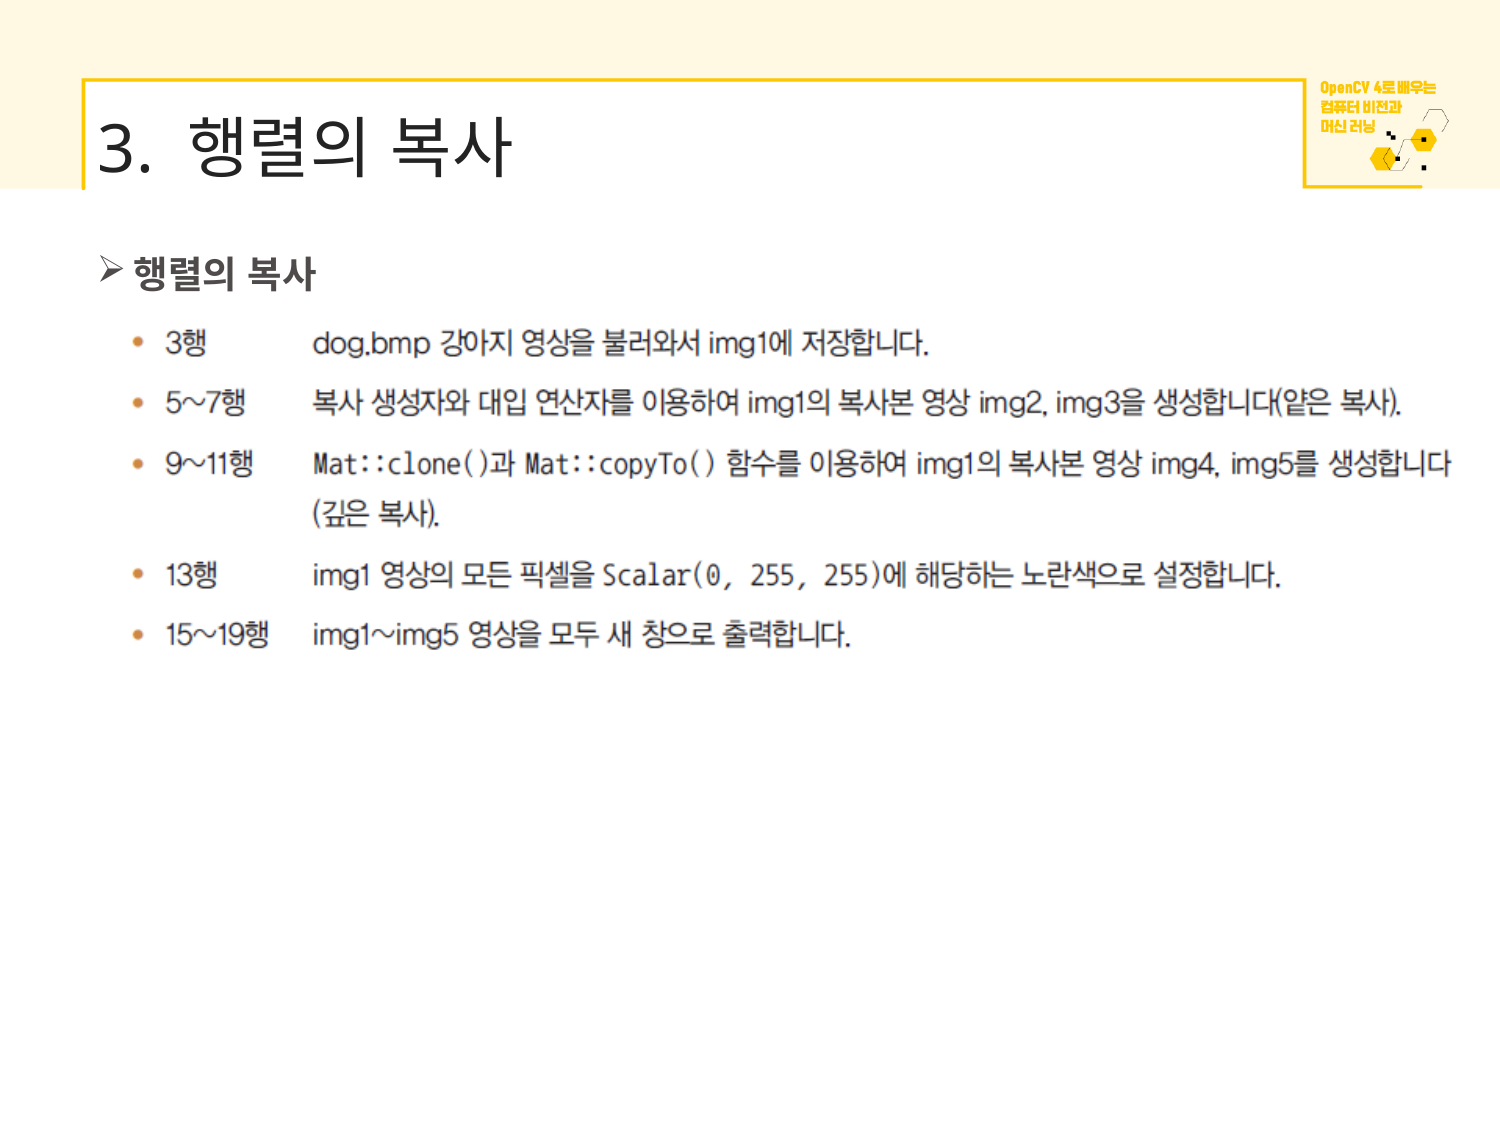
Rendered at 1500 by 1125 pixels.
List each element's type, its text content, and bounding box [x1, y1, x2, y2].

list 행렬의 복사 [81, 239, 1412, 1054]
title 3. 행렬의 복사 [82, 61, 1413, 193]
picture [0, 0, 1500, 1125]
